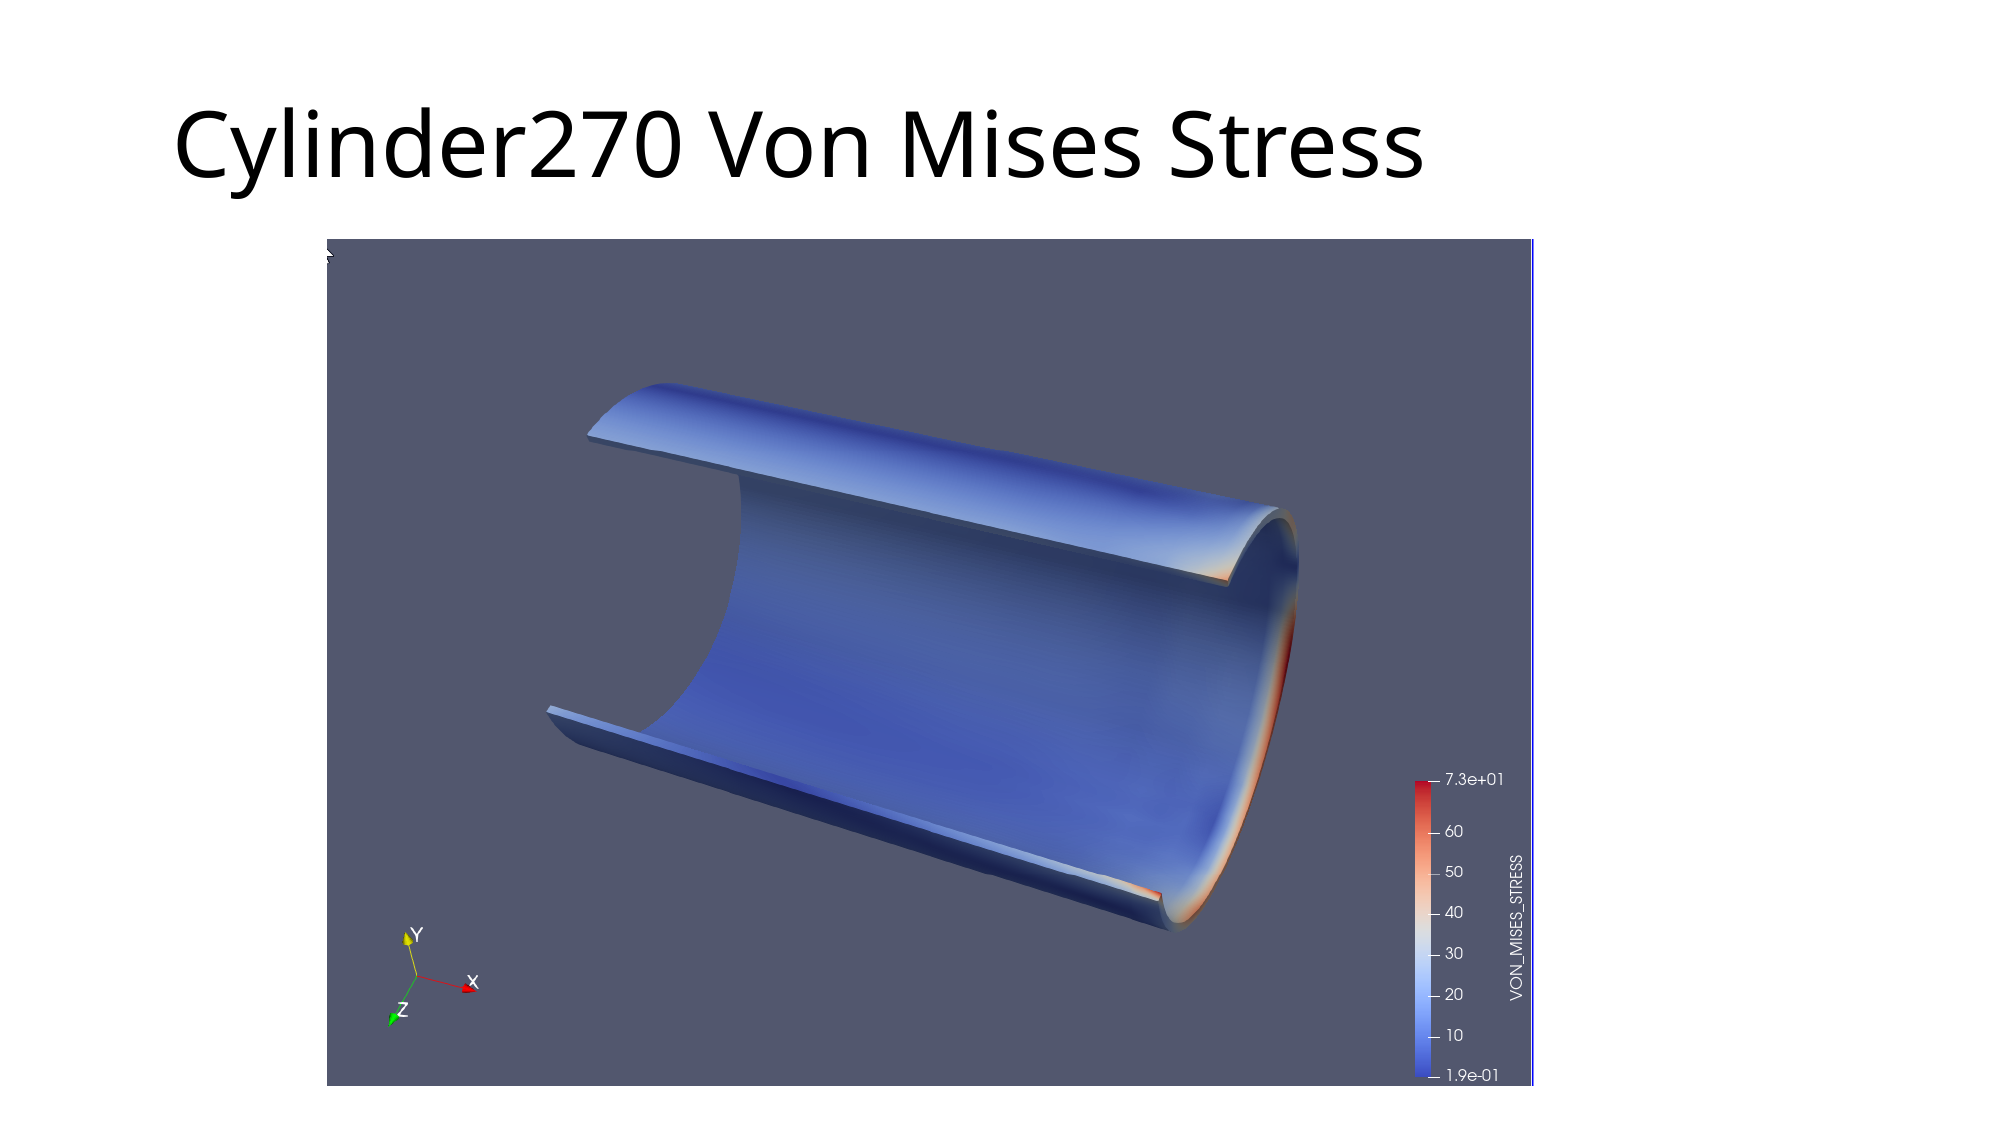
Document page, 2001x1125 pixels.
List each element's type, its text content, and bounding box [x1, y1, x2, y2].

text_box Cylinder270 Von Mises Stress [157, 39, 1883, 257]
picture [326, 238, 1534, 1087]
